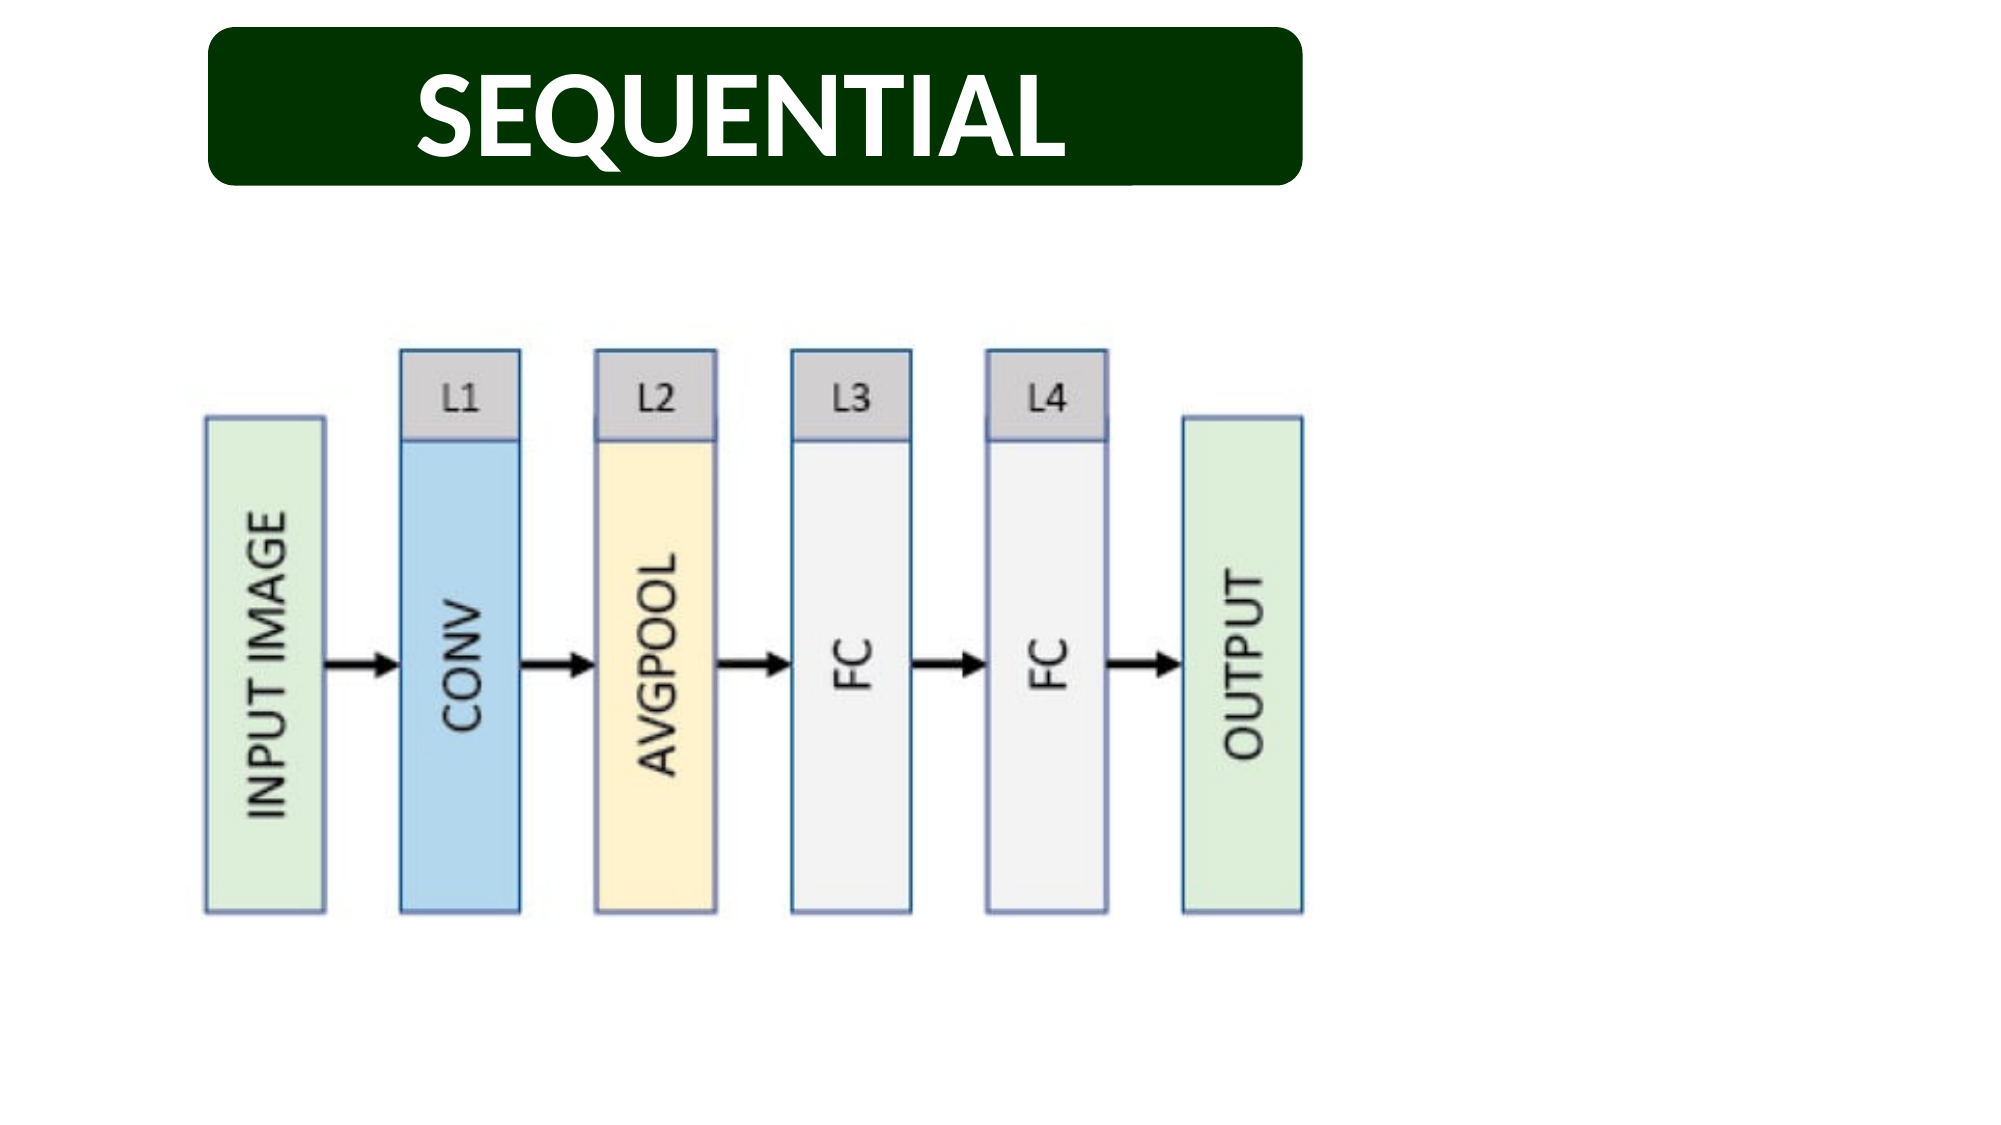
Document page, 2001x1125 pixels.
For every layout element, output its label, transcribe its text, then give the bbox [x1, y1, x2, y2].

text_box SEQUENTIAL [207, 26, 1304, 187]
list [185, 322, 1326, 937]
